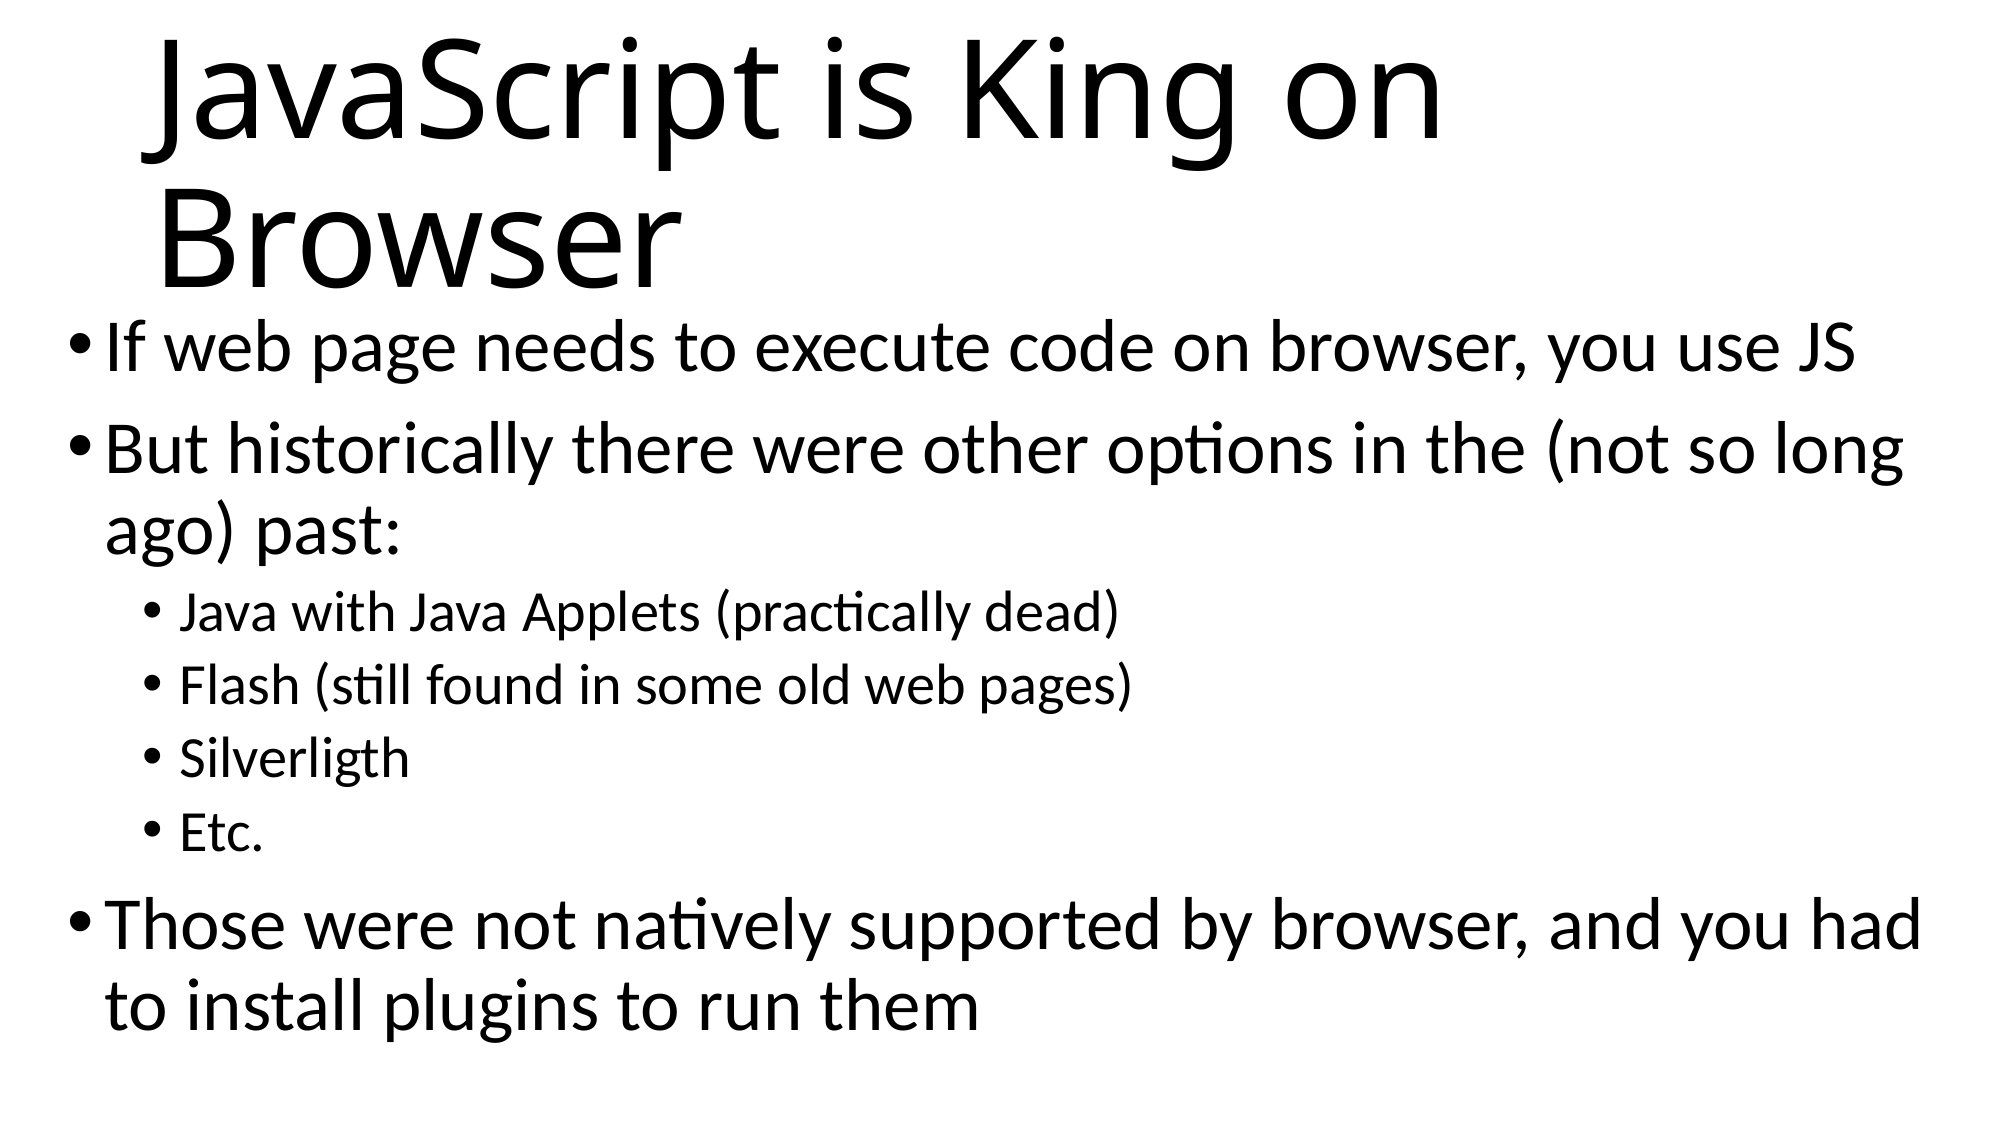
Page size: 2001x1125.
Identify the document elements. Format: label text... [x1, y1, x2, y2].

title JavaScript is King on Browser [137, 59, 1863, 278]
list If web page needs to execute code on browser, you use JS But historically there were other options in the (not so long ago) past: Java with Java Applets (practically dead) Flash (still found in some old web pages) Silverligth Etc. Those were not natively supported by browser, and you had to install plugins to run them [52, 299, 1966, 1081]
